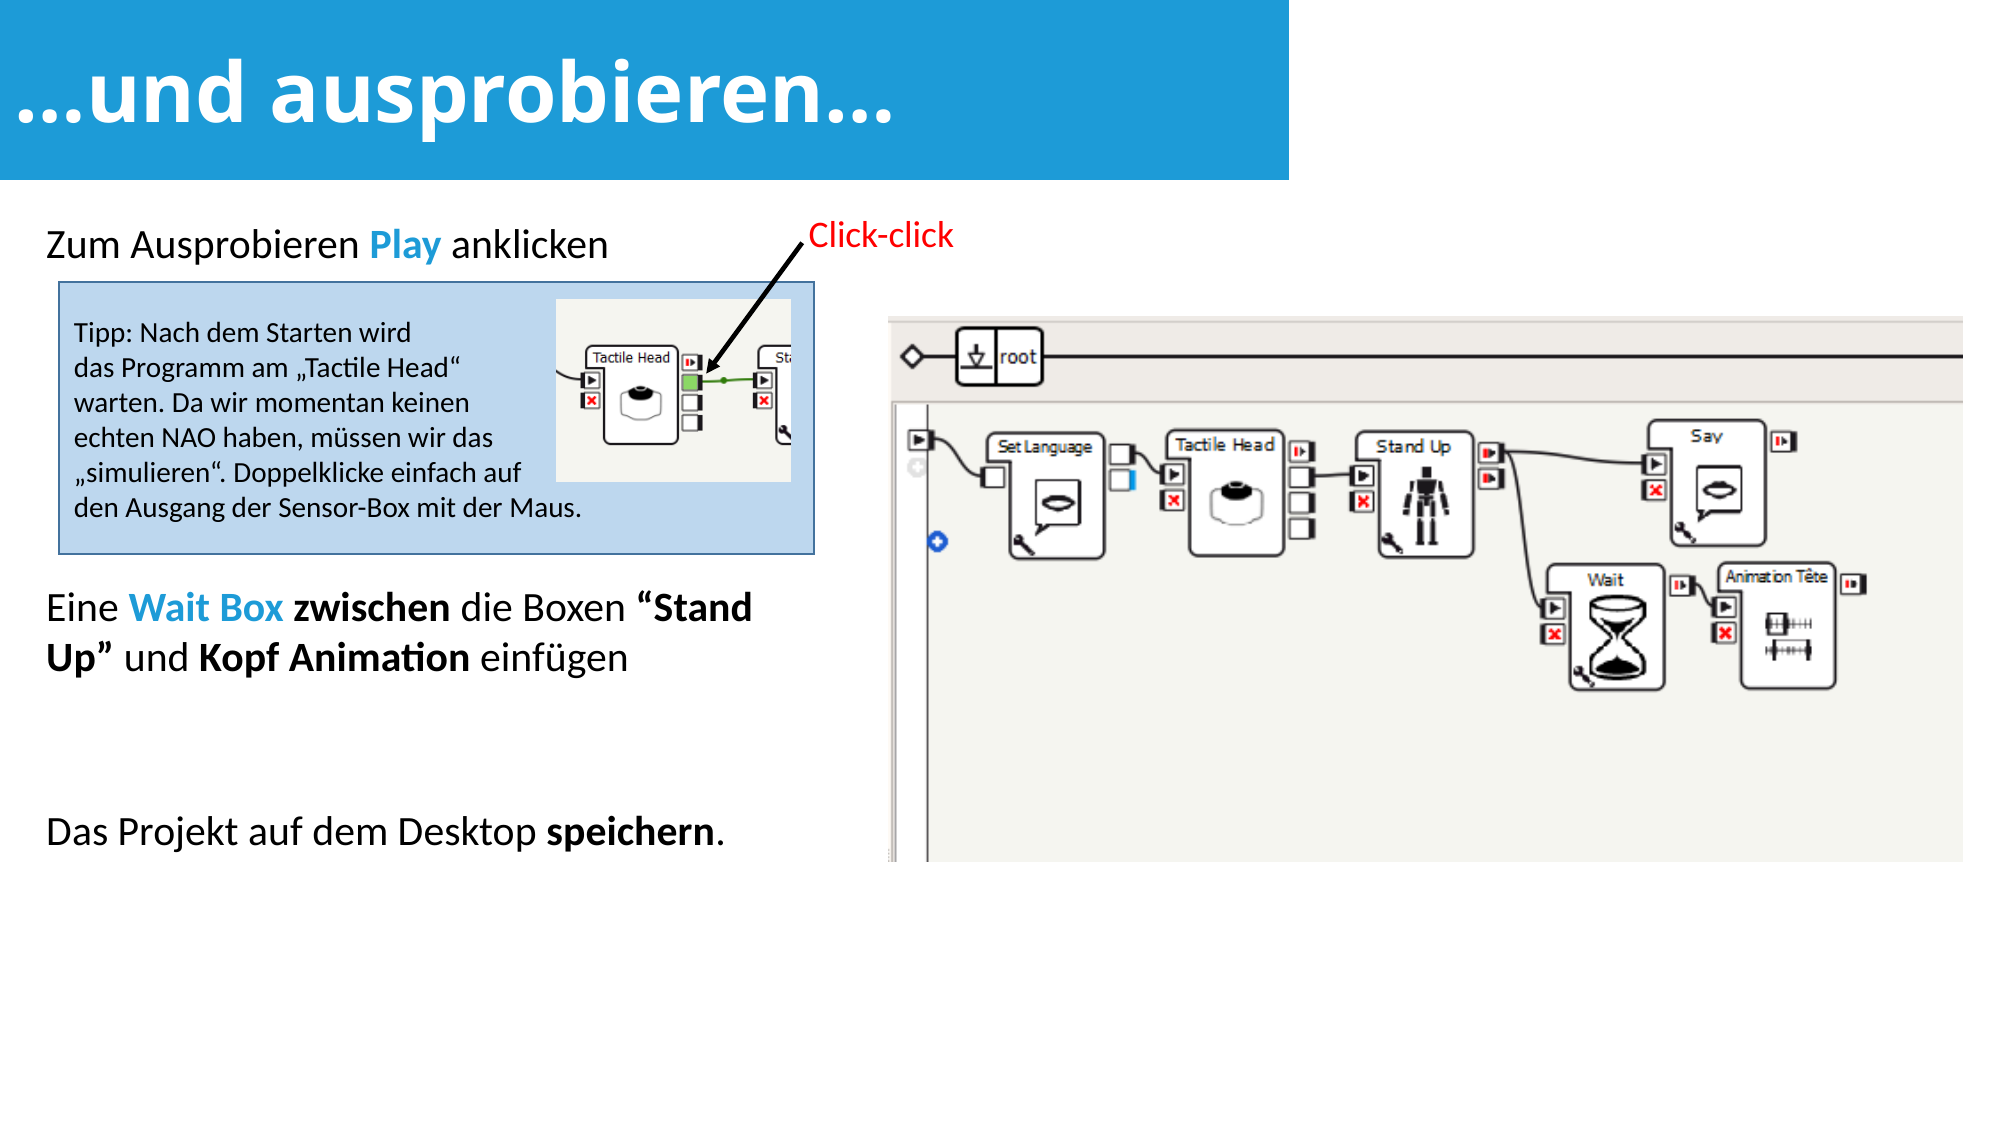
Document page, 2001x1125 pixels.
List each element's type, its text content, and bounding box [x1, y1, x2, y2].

text_box Tipp: Nach dem Starten wird das Programm am „Tactile Head“ warten. Da wir momentan keinen echten NAO haben, müssen wir das „simulieren“. Doppelklicke einfach auf den Ausgang der Sensor-Box mit der Maus. [58, 281, 815, 555]
text_box Das Projekt auf dem Desktop speichern. [31, 796, 827, 862]
picture [556, 299, 791, 482]
picture [887, 316, 1963, 863]
text_box Click-click [808, 210, 955, 256]
text_box [0, 0, 1291, 182]
text_box Eine Wait Box zwischen die Boxen “Stand Up” und Kopf Animation einfügen [31, 572, 791, 688]
text_box …und ausprobieren… [0, 31, 1256, 147]
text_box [706, 242, 803, 374]
text_box Zum Ausprobieren Play anklicken [31, 209, 791, 274]
